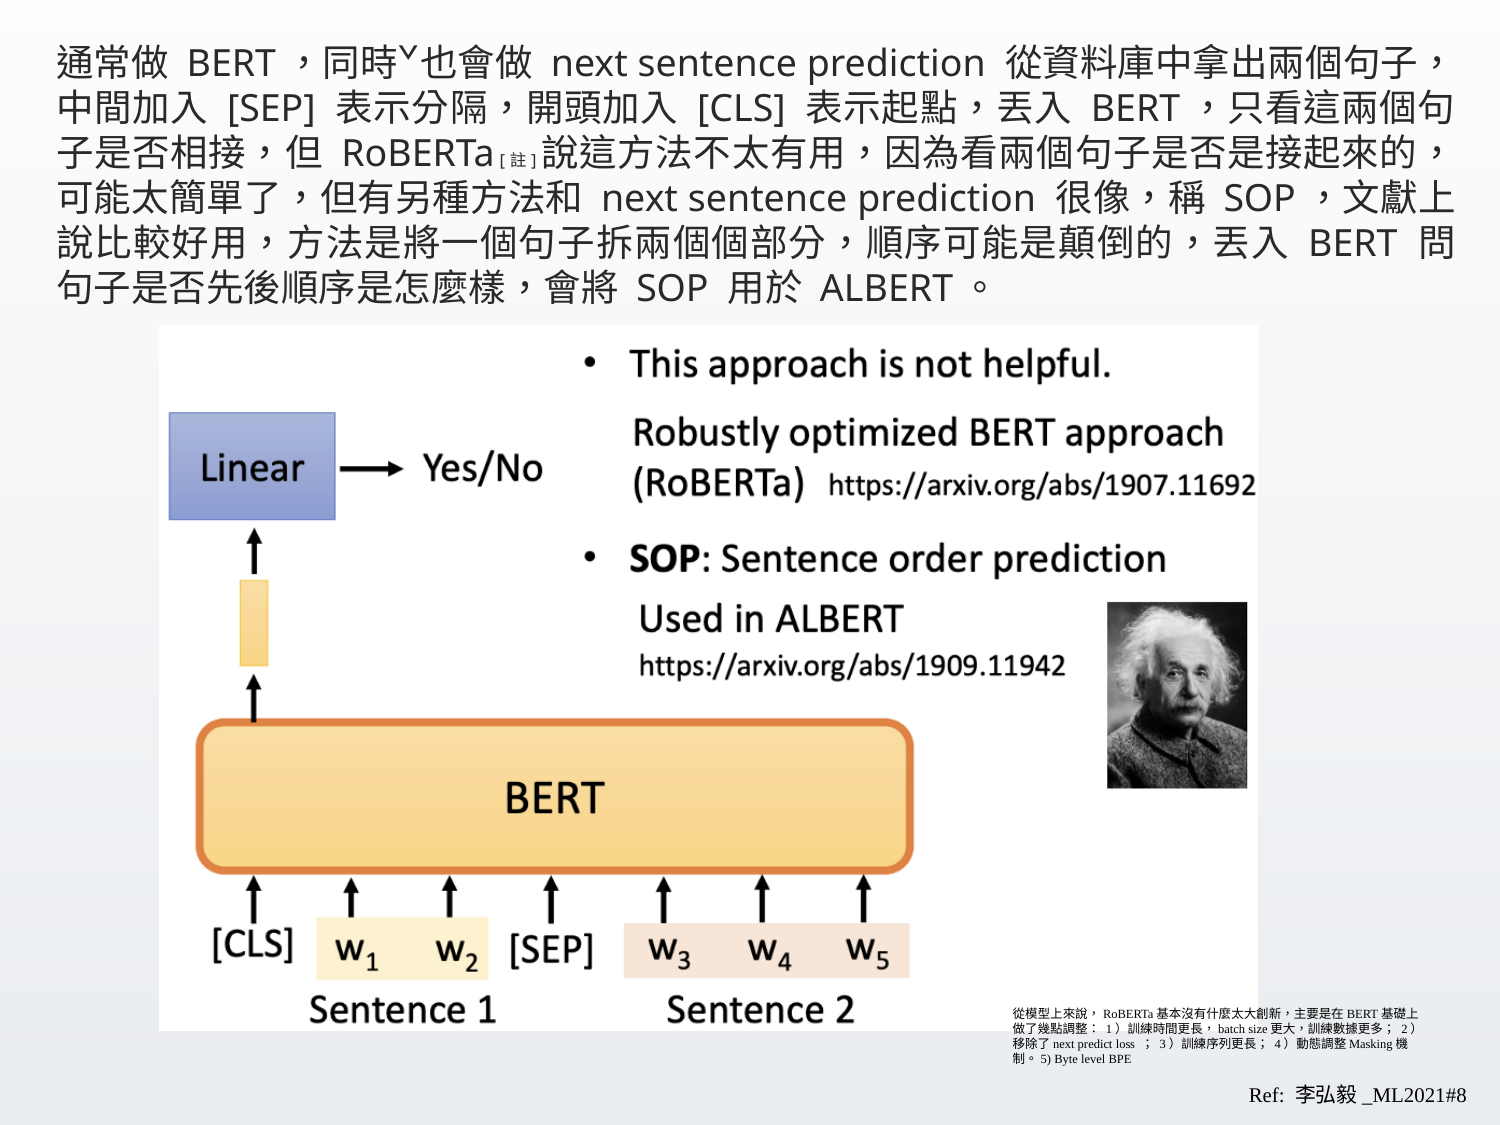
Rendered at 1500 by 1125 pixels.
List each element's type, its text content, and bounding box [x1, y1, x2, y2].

list 通常做 BERT，同時ˇ也會做 next sentence prediction 從資料庫中拿出兩個句子，中間加入 [SEP] 表示分隔，開頭加入 [CLS] 表示起點，丟入 BERT，只看這兩個句子是否相接，但 RoBERTa [註]說這方法不太有用，因為看兩個句子是否是接起來的，可能太簡單了，但有另種方法和 next sentence prediction 很像，稱 SOP，文獻上說比較好用，方法是將一個句子拆兩個個部分，順序可能是顛倒的，丟入 BERT 問句子是否先後順序是怎麼樣，會將 SOP 用於 ALBERT。 [41, 30, 1471, 858]
picture [159, 325, 1258, 1031]
text_box Ref: 李弘毅_ML2021#8 [1234, 1074, 1483, 1115]
text_box 從模型上來說，RoBERTa基本沒有什麼太大創新，主要是在BERT基礎上做了幾點調整： 1）訓練時間更長，batch size更大，訓練數據更多； 2）移除了next predict loss ； 3）訓練序列更長； 4）動態調整Masking機制。5) Byte level BPE [997, 998, 1439, 1074]
